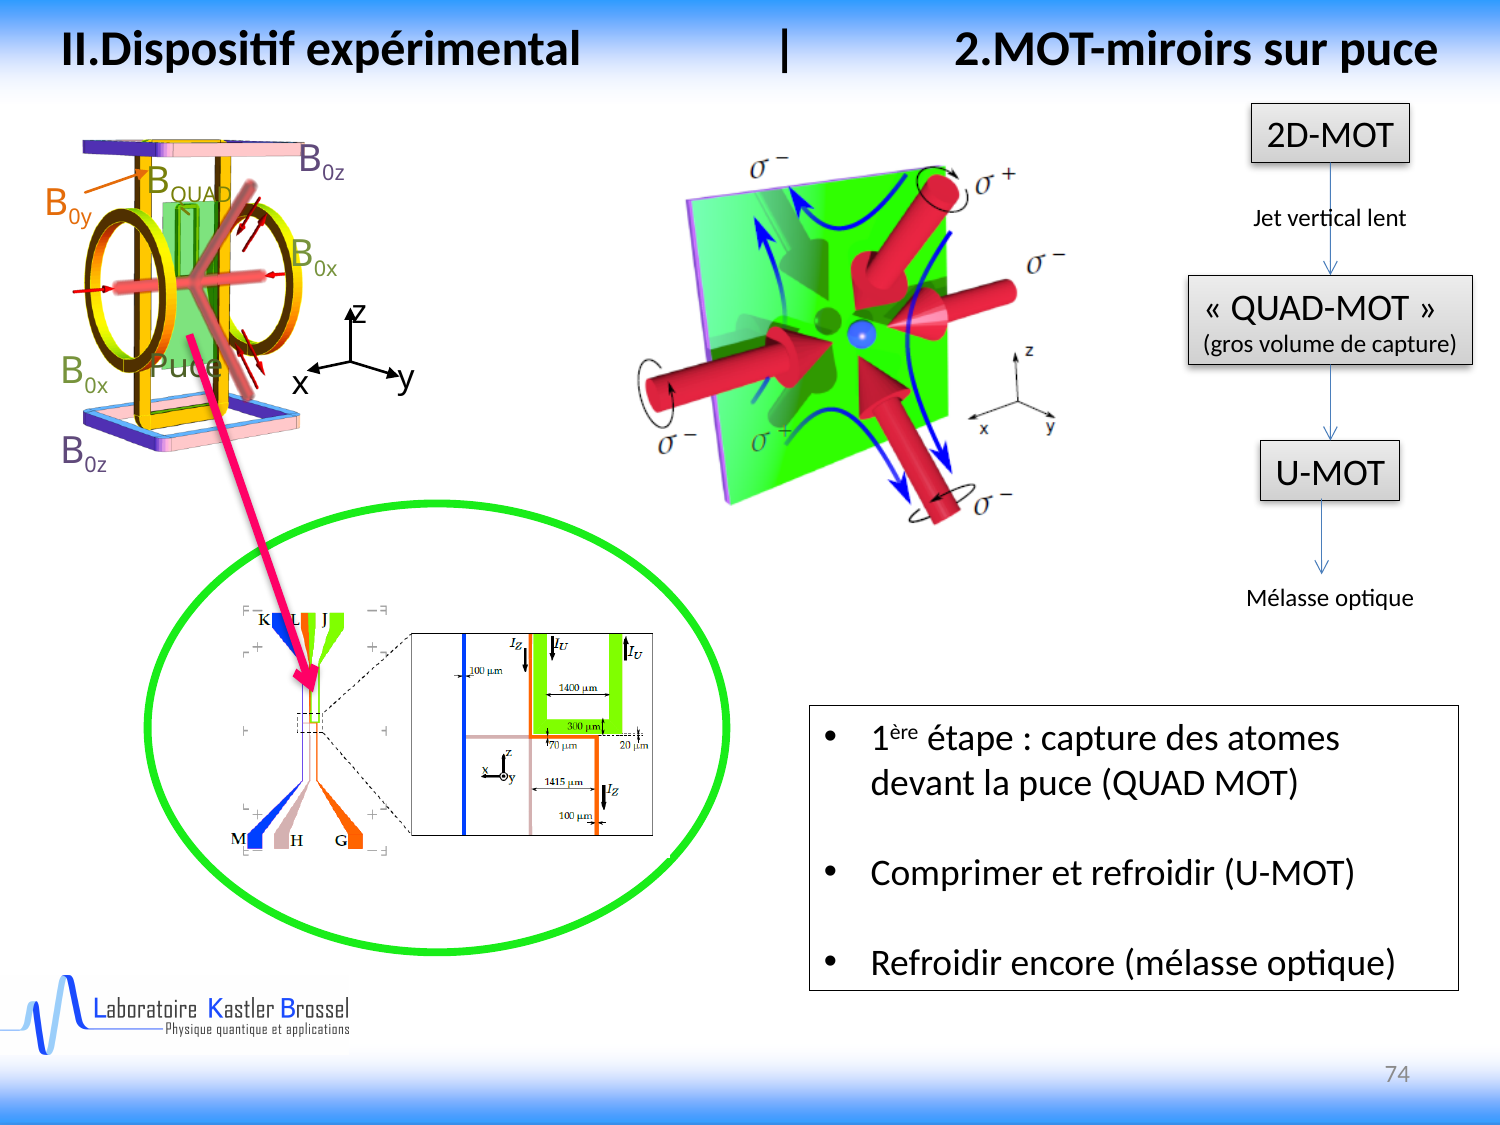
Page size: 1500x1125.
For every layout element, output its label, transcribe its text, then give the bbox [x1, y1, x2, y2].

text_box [1187, 103, 1474, 620]
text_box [46, 126, 420, 457]
picture [0, 90, 1500, 1125]
text_box [143, 499, 731, 957]
title II.Dispositif expérimental | 2.MOT-miroirs sur puce [0, 0, 1500, 90]
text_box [189, 334, 313, 693]
text_box 1ère étape : capture des atomes devant la puce (QUAD MOT) Comprimer et refroidir (U-MOT) Refroidir encore (mélasse optique) [809, 705, 1459, 991]
slide_number 74 [1074, 1042, 1425, 1103]
